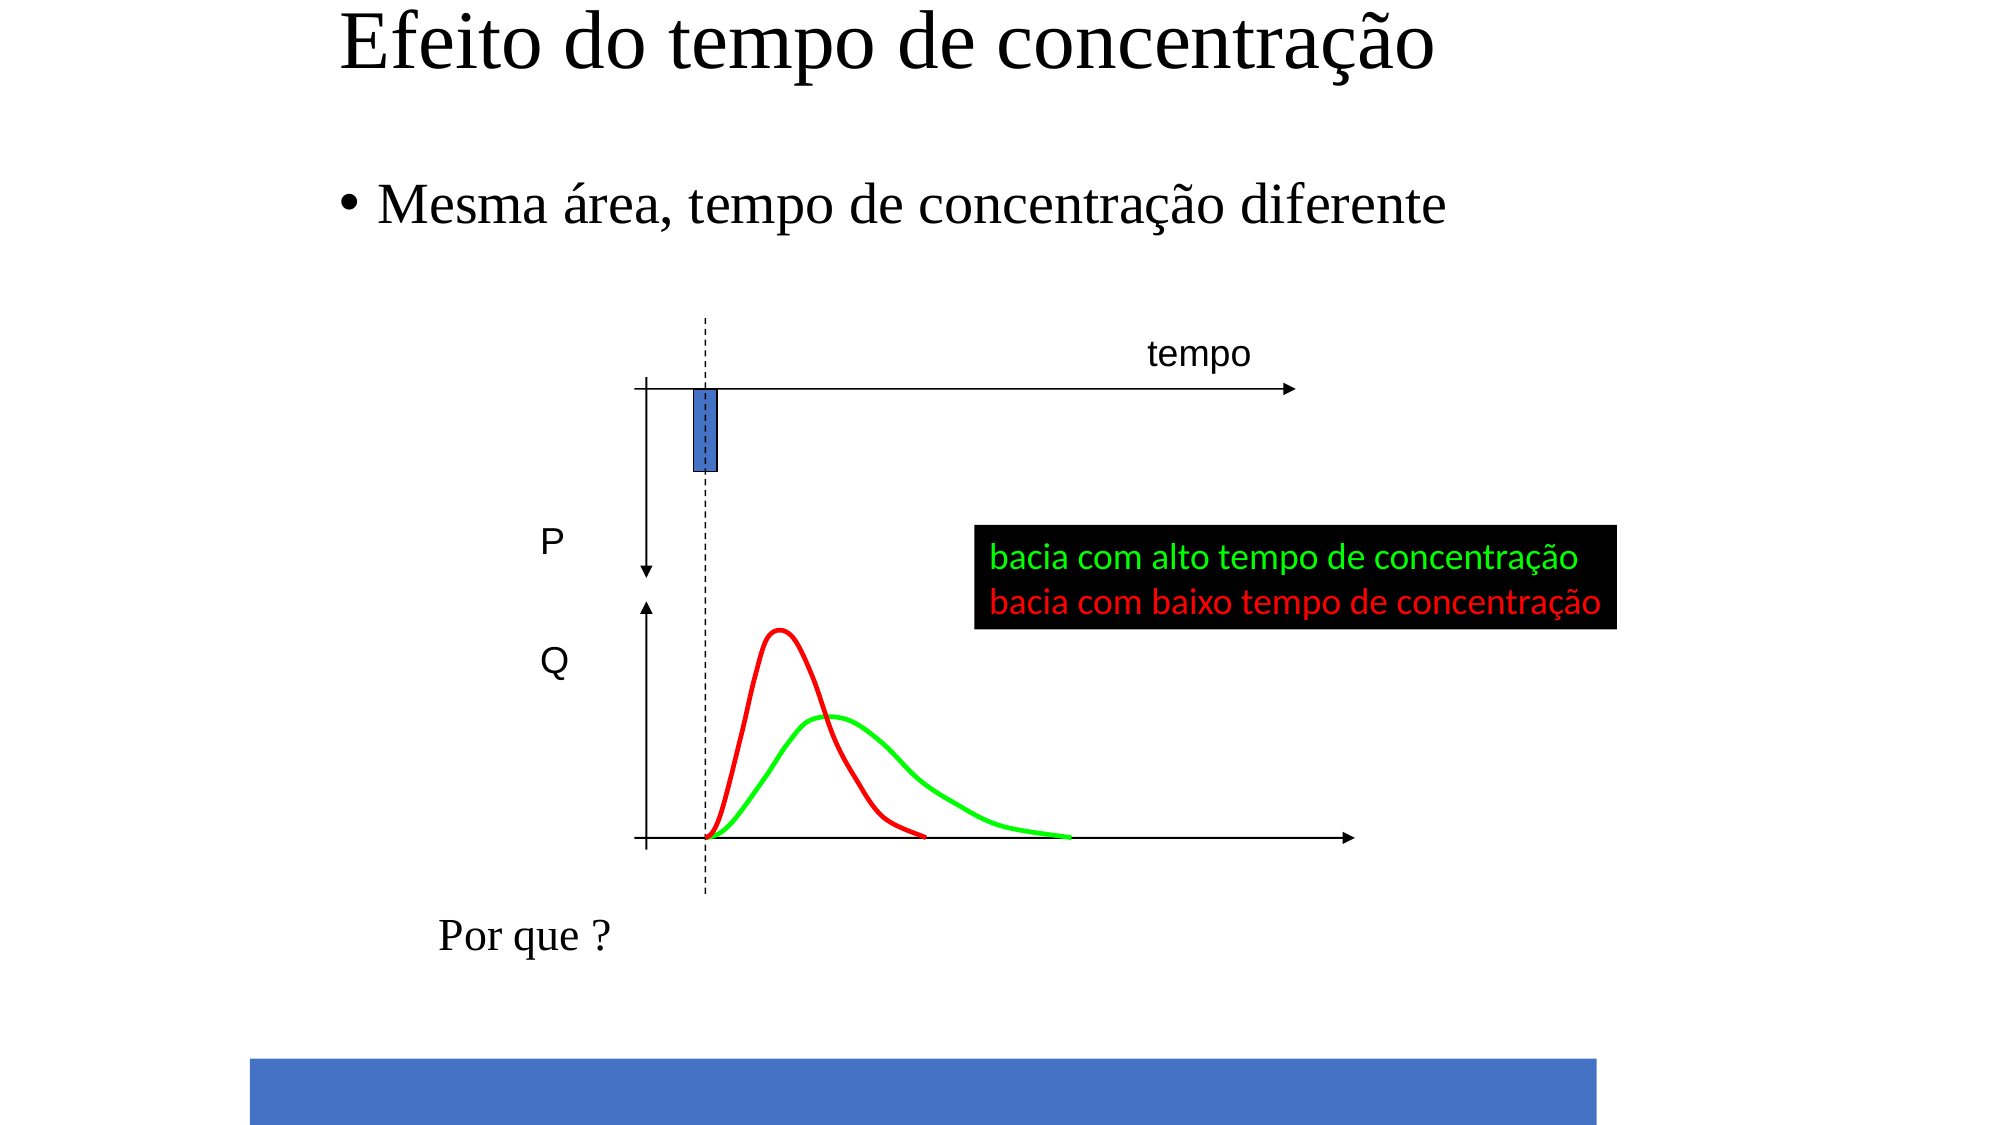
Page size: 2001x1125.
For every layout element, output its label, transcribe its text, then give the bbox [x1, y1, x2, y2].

text_box P [525, 510, 580, 570]
text_box Por que ? [424, 896, 1502, 967]
text_box Q [525, 628, 585, 689]
title Efeito do tempo de concentração [324, 0, 1675, 136]
text_box [827, 716, 1072, 838]
list Mesma área, tempo de concentração diferente [324, 165, 1675, 909]
text_box [1072, 831, 1355, 845]
text_box [640, 601, 653, 837]
text_box [705, 630, 927, 838]
text_box [693, 389, 718, 472]
text_box [249, 1058, 1598, 1125]
text_box bacia com alto tempo de concentração bacia com baixo tempo de concentração [974, 524, 1617, 630]
text_box tempo [1132, 321, 1267, 381]
text_box [706, 382, 1296, 396]
text_box [640, 377, 653, 578]
